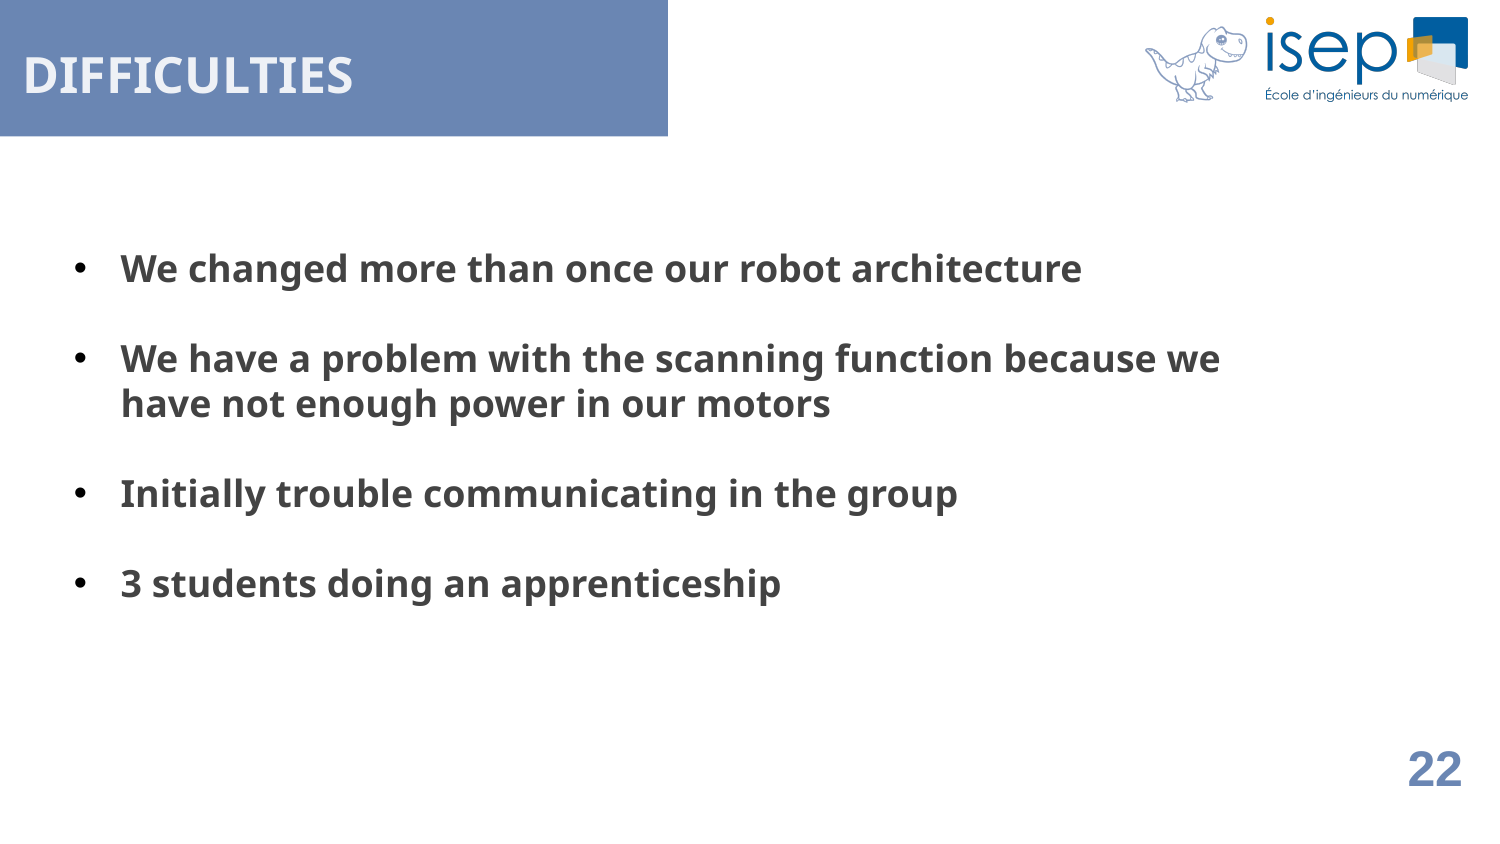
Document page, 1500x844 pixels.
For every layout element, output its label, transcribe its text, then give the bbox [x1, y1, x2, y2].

text_box [0, 0, 668, 137]
text_box We changed more than once our robot architecture We have a problem with the scanning function because we have not enough power in our motors Initially trouble communicating in the group 3 students doing an apprenticeship [58, 237, 1324, 613]
title DIFFICULTIES [7, 56, 789, 137]
picture [1266, 17, 1468, 103]
picture [1140, 20, 1253, 106]
text_box 22 [1242, 729, 1500, 789]
